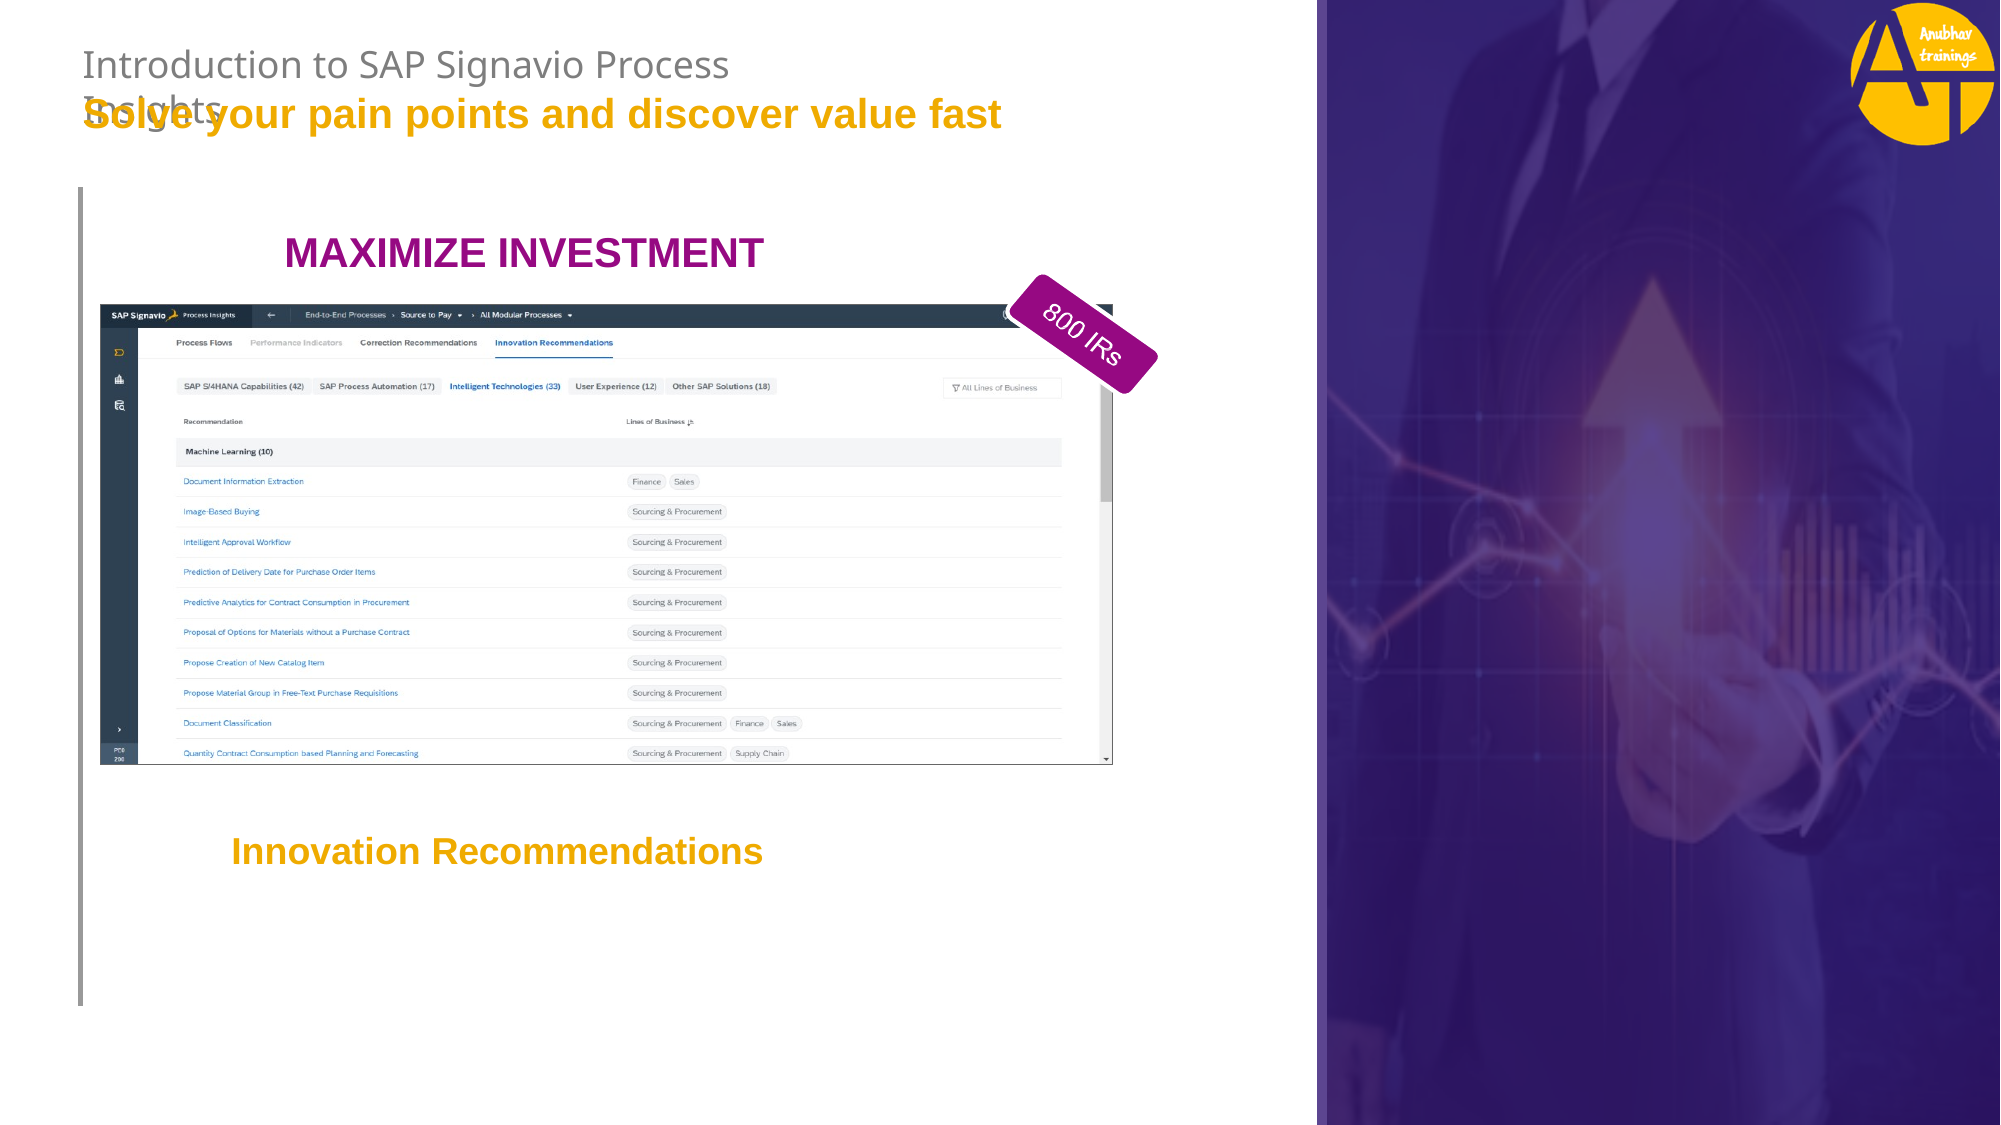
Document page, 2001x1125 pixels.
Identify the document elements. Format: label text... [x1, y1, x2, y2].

text_box Innovation Recommendations [229, 825, 769, 873]
title Solve your pain points and discover value fast [80, 84, 1004, 275]
text_box Introduction to SAP Signavio Process Insights [80, 39, 847, 84]
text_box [99, 270, 1163, 766]
picture [1317, 0, 2000, 1125]
